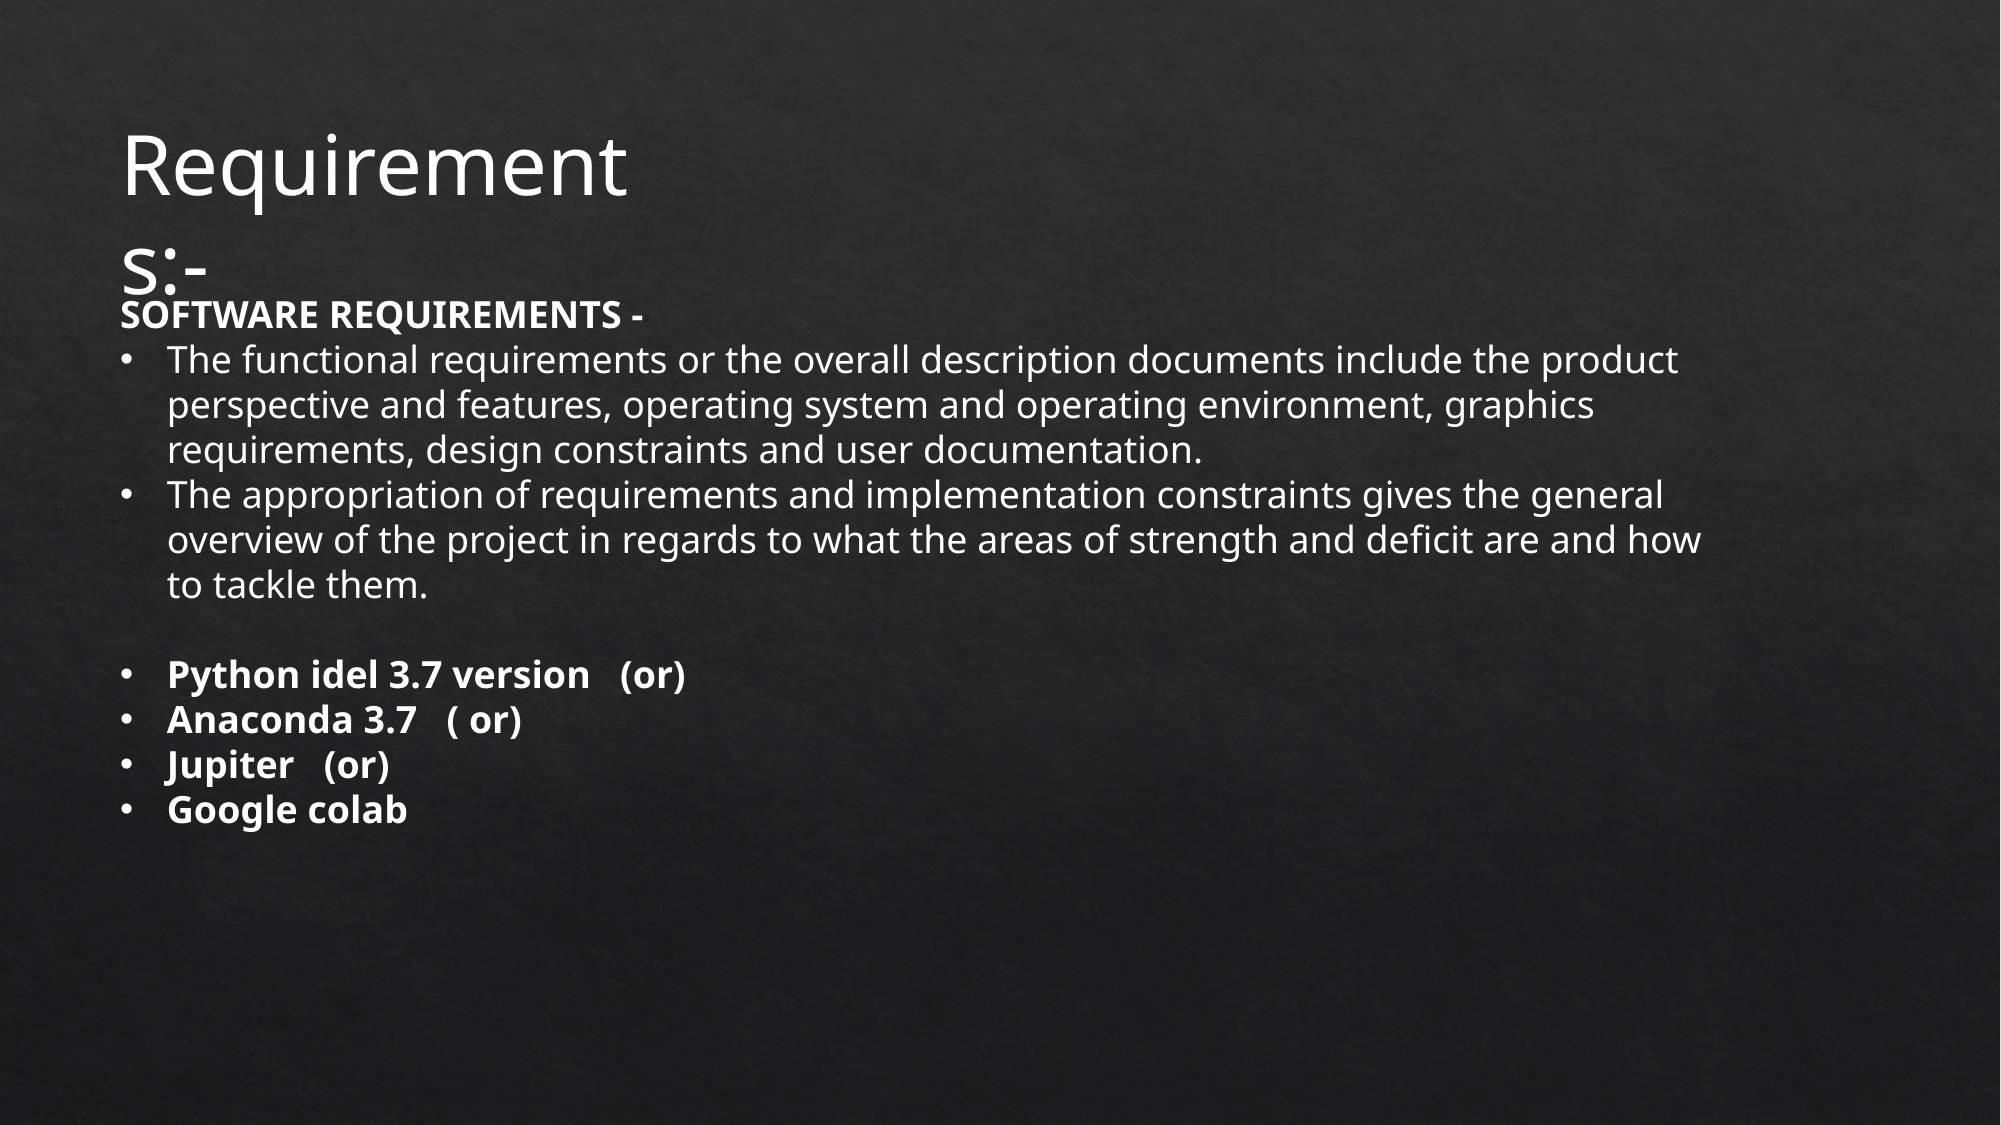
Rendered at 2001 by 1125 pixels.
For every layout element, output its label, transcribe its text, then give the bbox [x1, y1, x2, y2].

text_box SOFTWARE REQUIREMENTS - The functional requirements or the overall description documents include the product perspective and features, operating system and operating environment, graphics requirements, design constraints and user documentation. The appropriation of requirements and implementation constraints gives the general overview of the project in regards to what the areas of strength and deficit are and how to tackle them. Python idel 3.7 version (or) Anaconda 3.7 ( or) Jupiter (or) Google colab [105, 283, 1732, 839]
text_box Requirements:- [105, 104, 683, 283]
